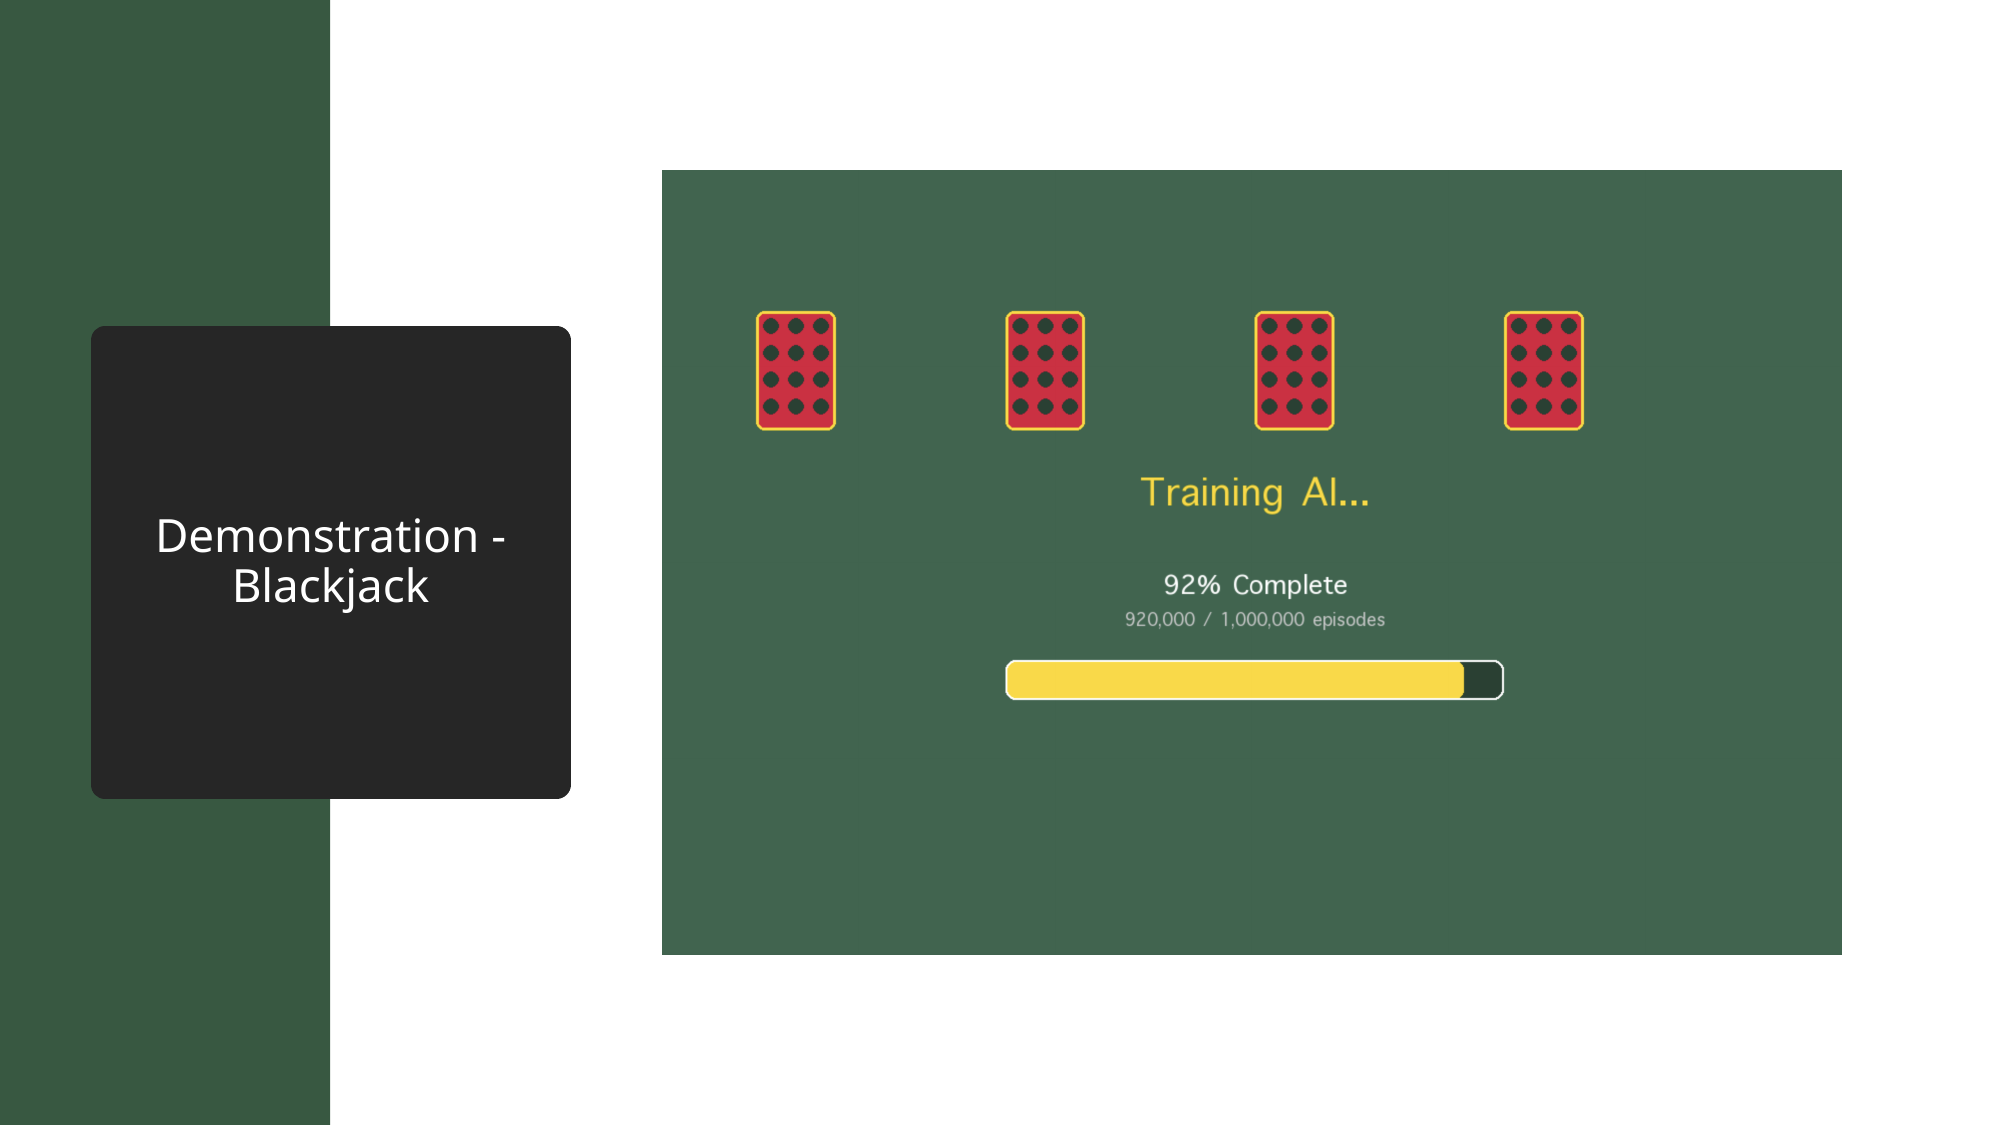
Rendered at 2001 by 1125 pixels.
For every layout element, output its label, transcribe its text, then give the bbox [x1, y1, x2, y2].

text_box [0, 0, 332, 1125]
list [661, 169, 1843, 955]
title Demonstration - Blackjack [105, 340, 557, 785]
text_box [332, 0, 2000, 1125]
